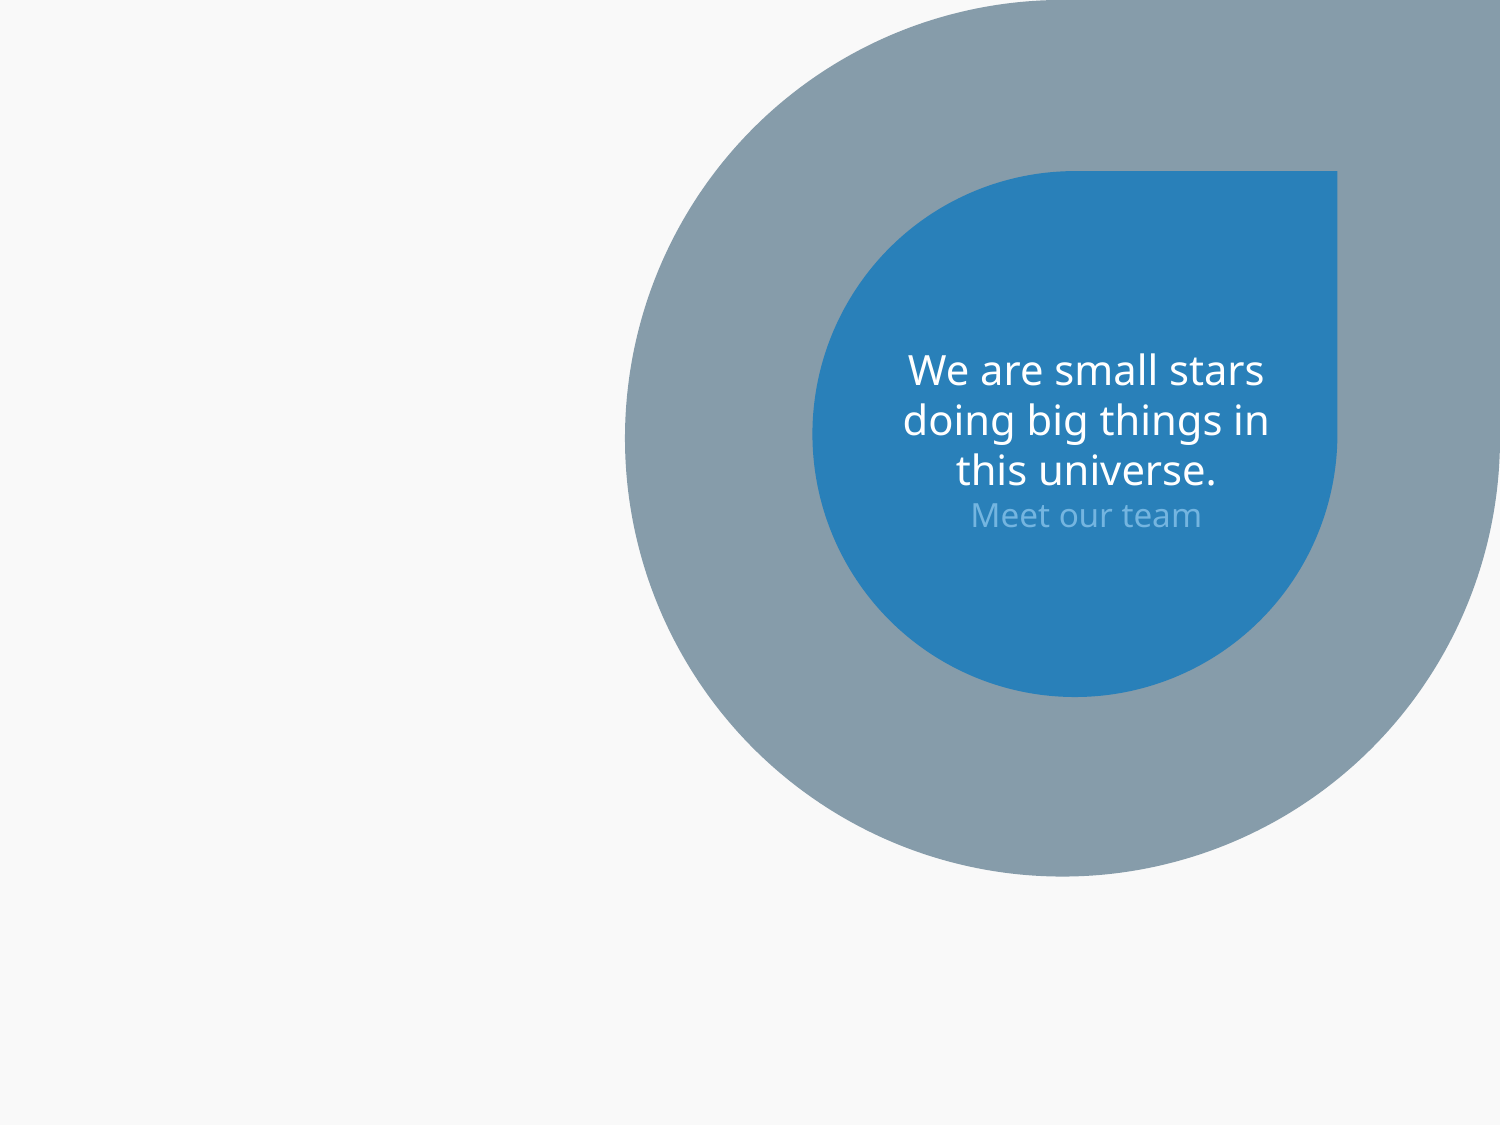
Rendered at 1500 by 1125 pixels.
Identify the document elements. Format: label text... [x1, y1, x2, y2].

text_box [810, 168, 1340, 700]
text_box [622, 0, 1500, 879]
text_box We are small stars doing big things in this universe. Meet our team [887, 336, 1286, 542]
